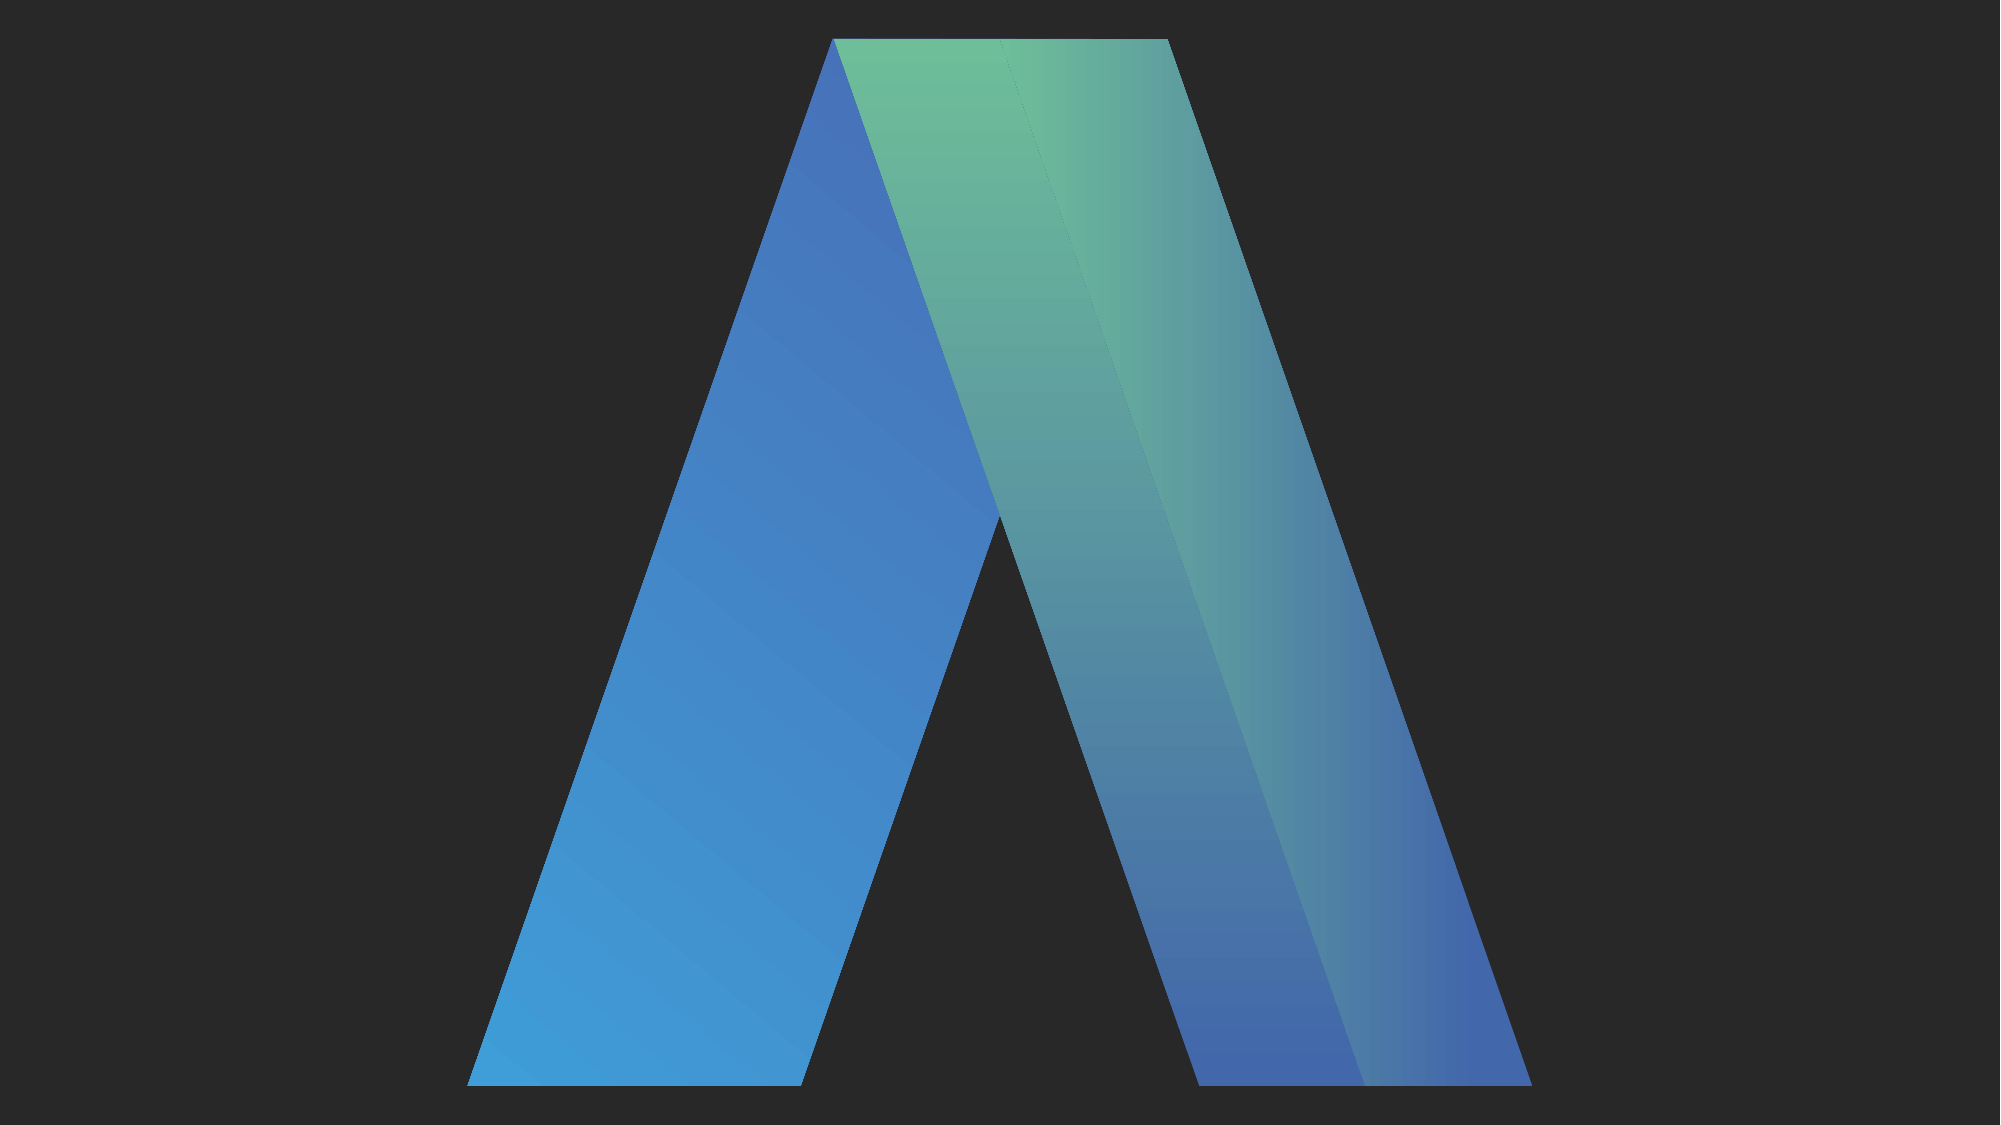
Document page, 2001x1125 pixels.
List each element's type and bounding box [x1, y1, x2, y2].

text_box [467, 38, 1533, 1086]
